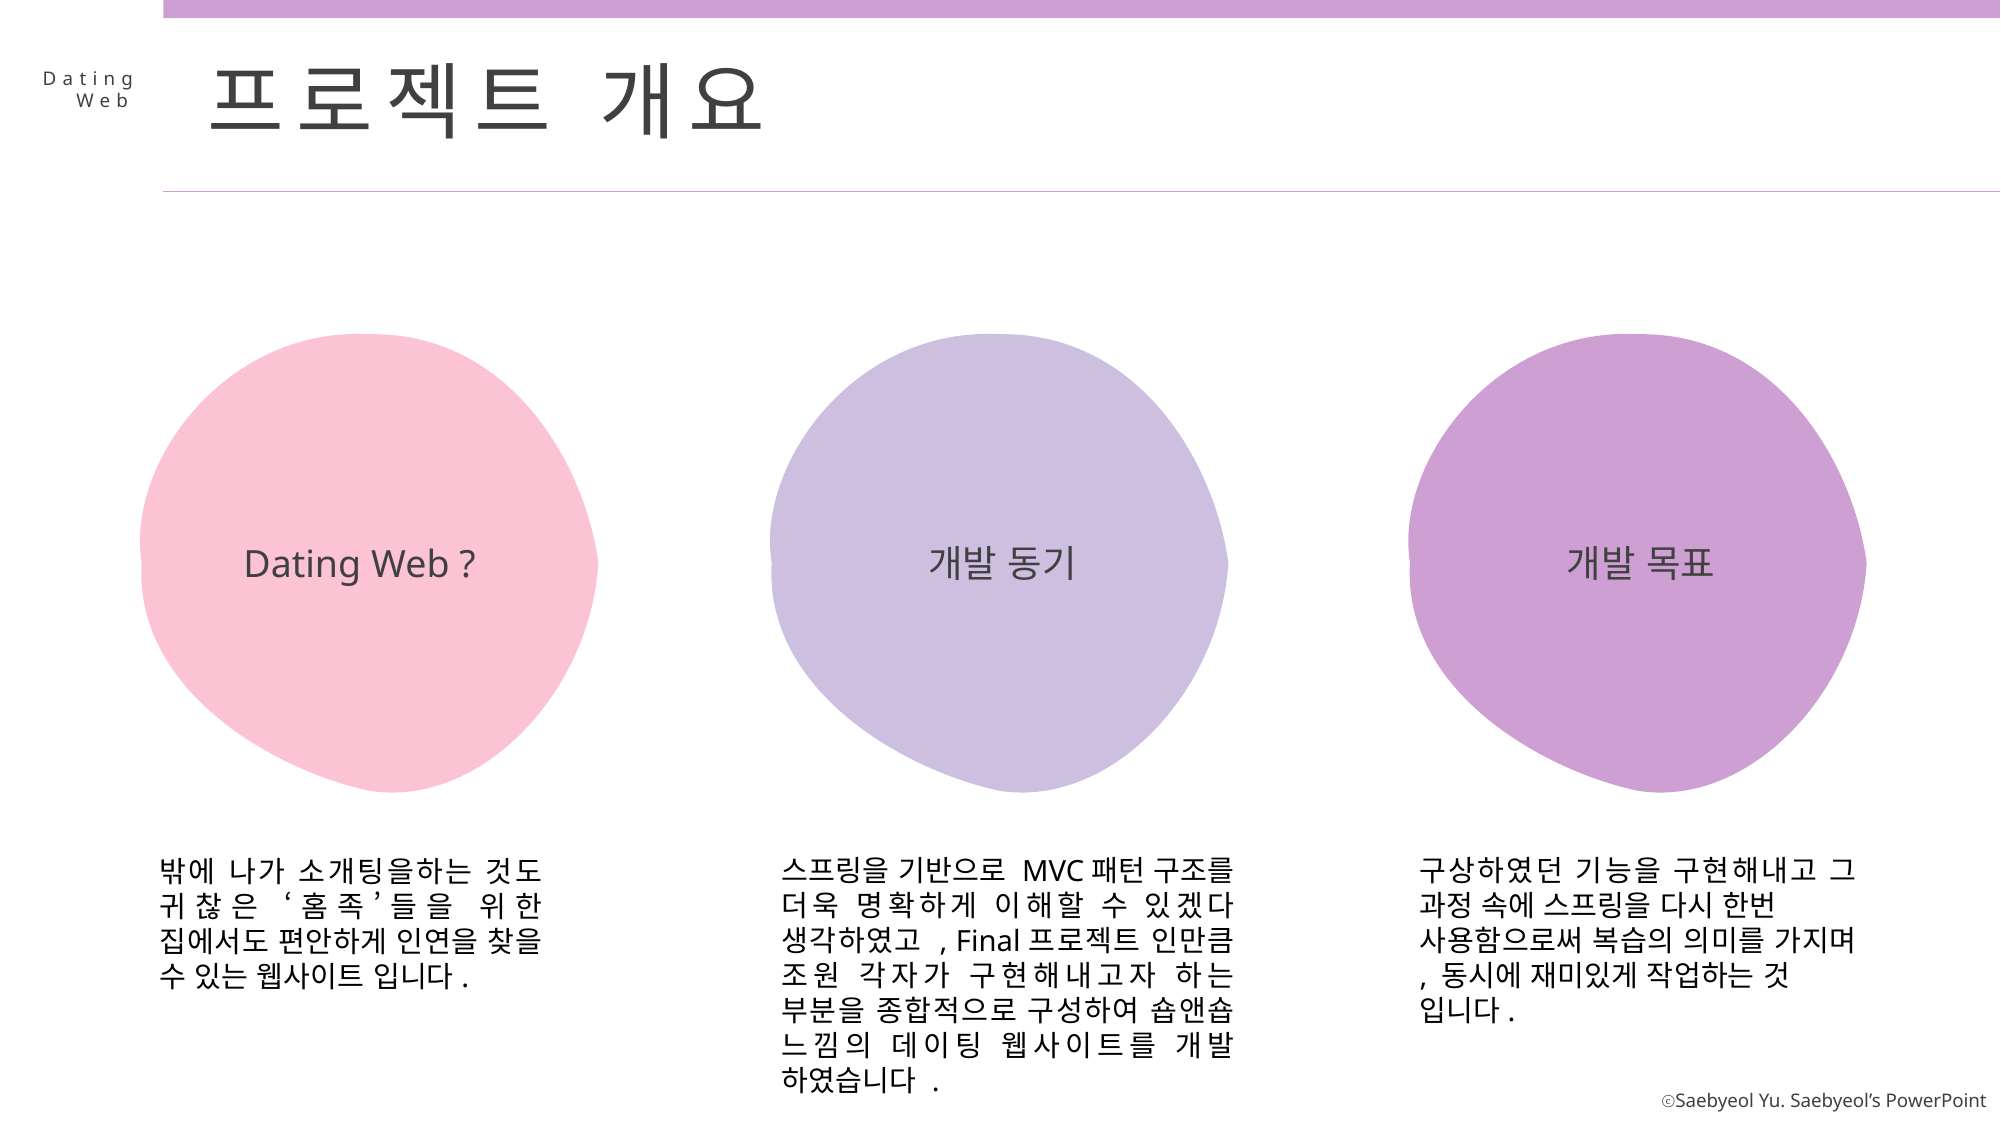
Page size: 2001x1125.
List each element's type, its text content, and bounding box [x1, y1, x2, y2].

text_box [769, 333, 1235, 793]
text_box 스프링을 기반으로 MVC패턴 구조를 더욱 명확하게 이해할 수 있겠다 생각하였고 , Final프로젝트 인만큼 조원 각자가 구현해내고자 하는 부분을 종합적으로 구성하여 숍앤숍 느낌의 데이팅 웹사이트를 개발 하였습니다 . [766, 844, 1250, 1105]
text_box [1408, 333, 1873, 793]
text_box 개발 목표 [1551, 532, 1731, 592]
text_box 밖에 나가 소개팅을하는 것도 귀찮은 ‘홈족’들을 위한 집에서도 편안하게 인연을 찾을 수 있는 웹사이트 입니다. [144, 845, 558, 1001]
text_box Dating Web ? [228, 532, 501, 592]
text_box 구상하였던 기능을 구현해내고 그 과정 속에 스프링을 다시 한번 사용함으로써 복습의 의미를 가지며 , 동시에 재미있게 작업하는 것 입니다. [1404, 844, 1872, 1035]
text_box [139, 333, 605, 793]
text_box 개발 동기 [913, 532, 1092, 592]
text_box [26, 0, 2000, 192]
